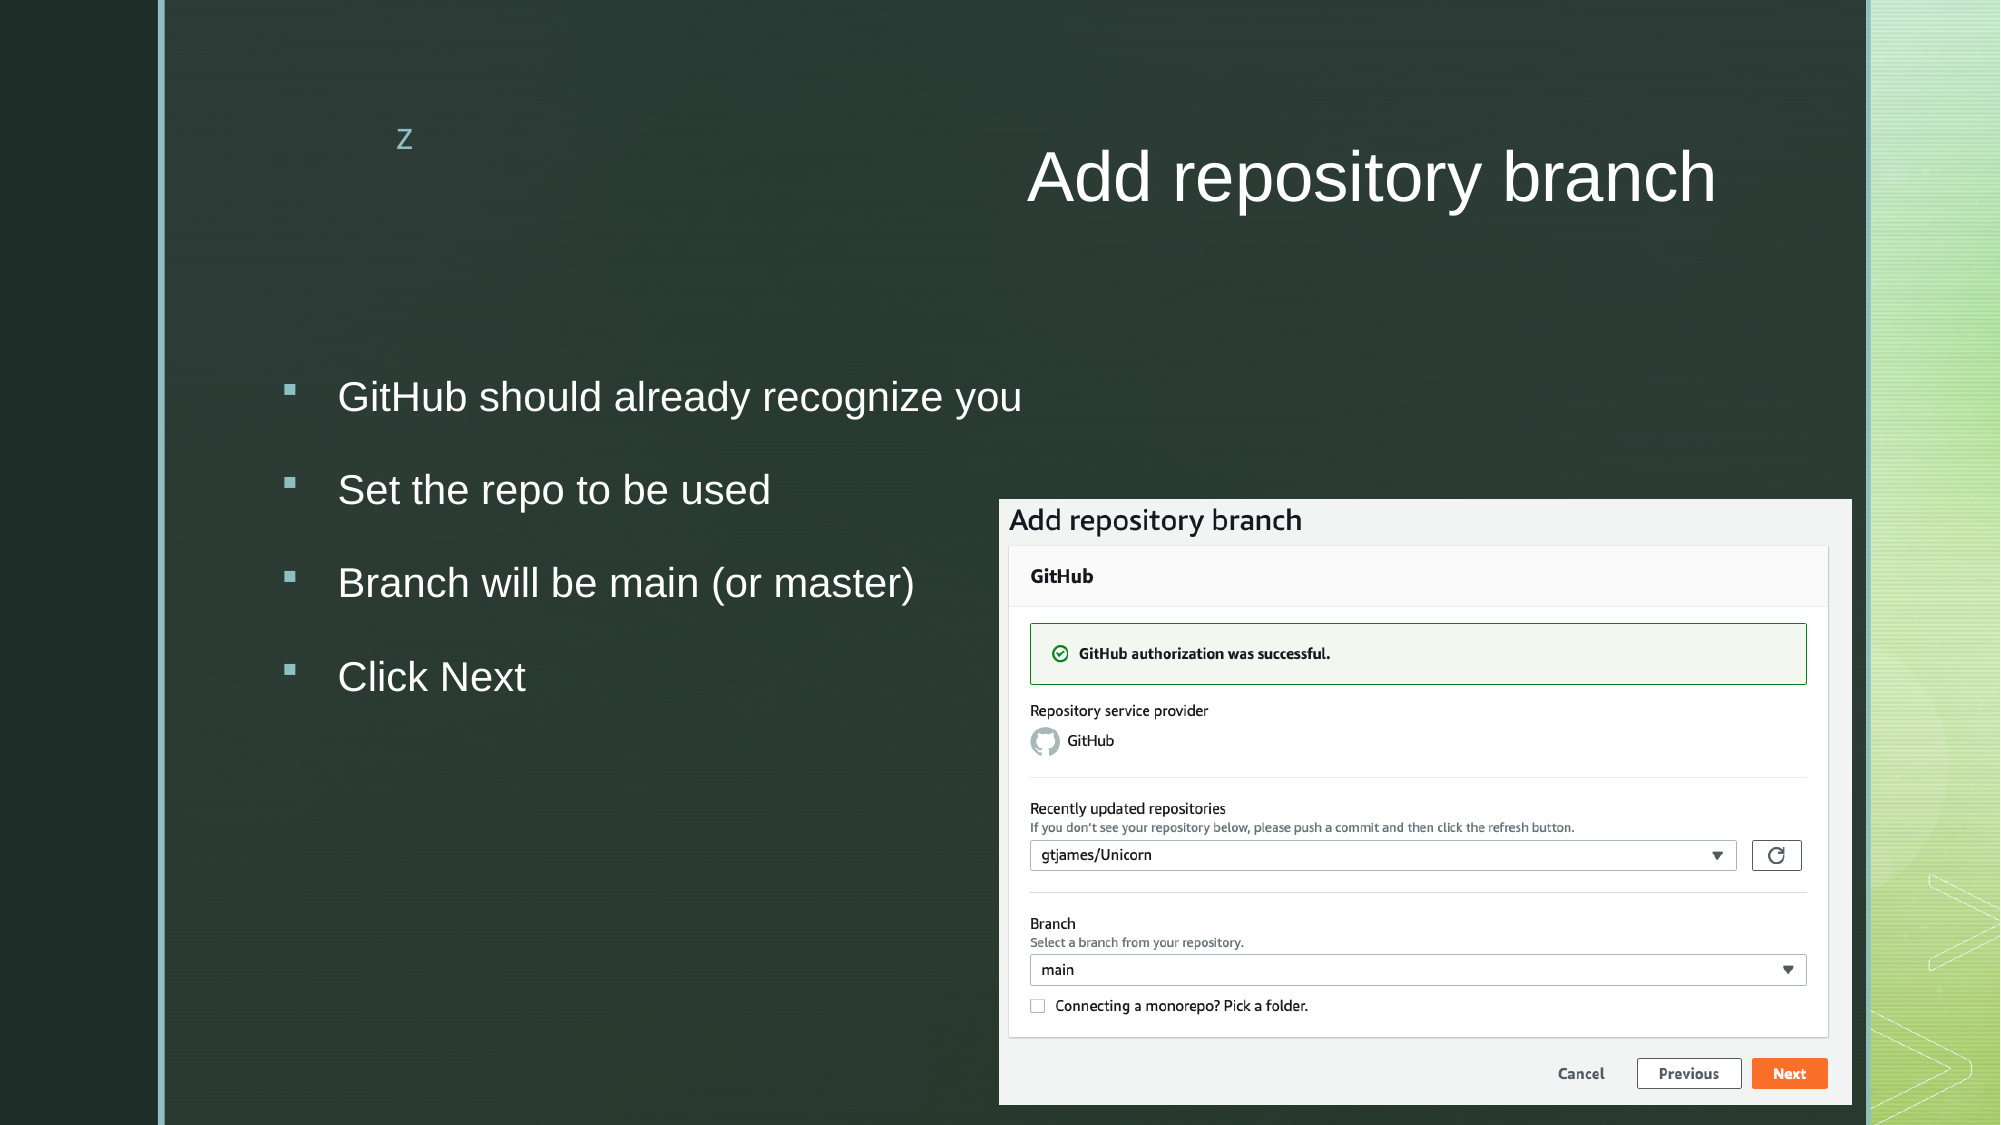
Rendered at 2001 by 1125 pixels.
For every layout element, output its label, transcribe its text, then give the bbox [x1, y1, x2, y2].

title Add repository branch [428, 132, 1734, 310]
picture [1871, 0, 2001, 1125]
picture [999, 499, 1852, 1105]
list GitHub should already recognize you Set the repo to be used Branch will be main (or master) Click Next [266, 336, 1546, 816]
